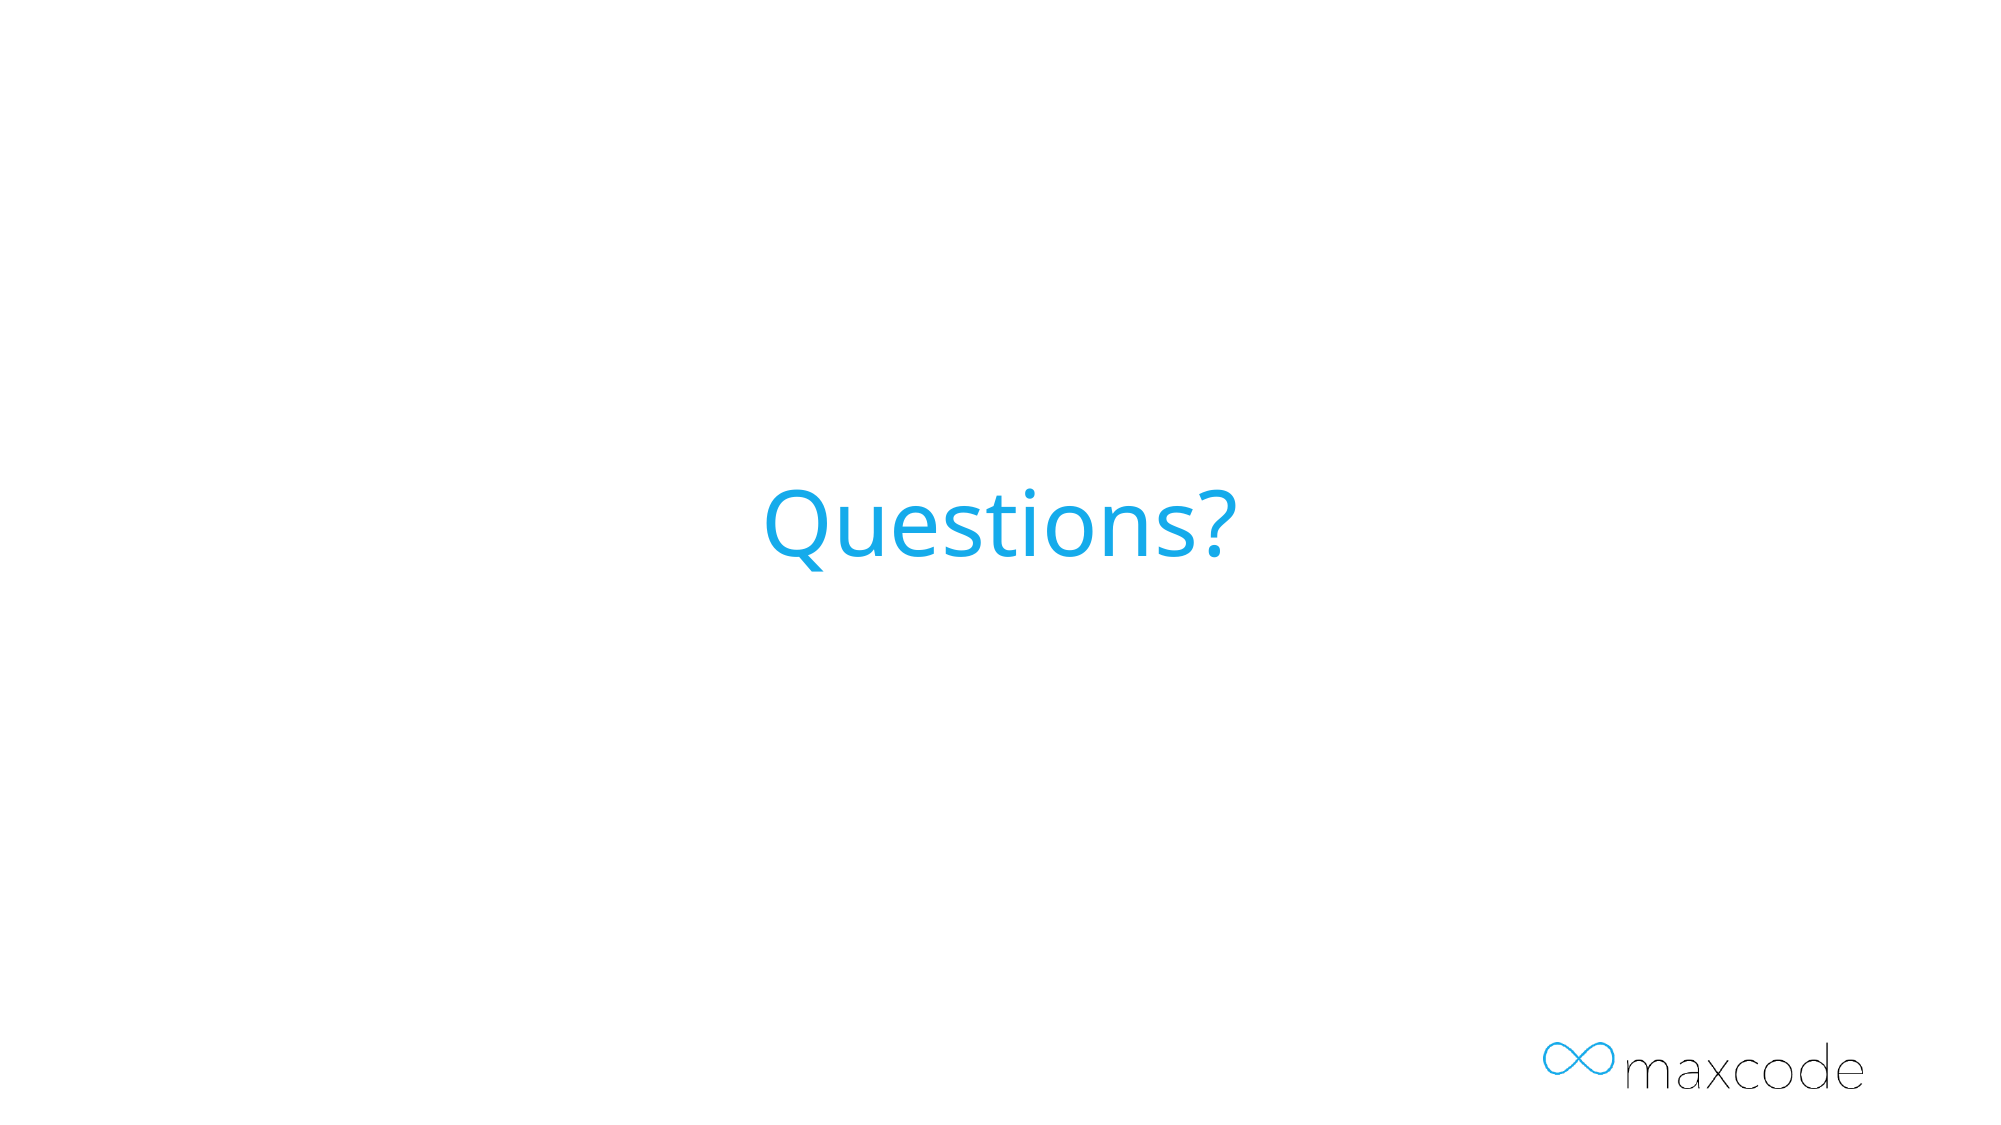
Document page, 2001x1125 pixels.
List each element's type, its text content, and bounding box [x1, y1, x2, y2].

title Questions? [137, 442, 1863, 612]
picture [1543, 1042, 1863, 1089]
